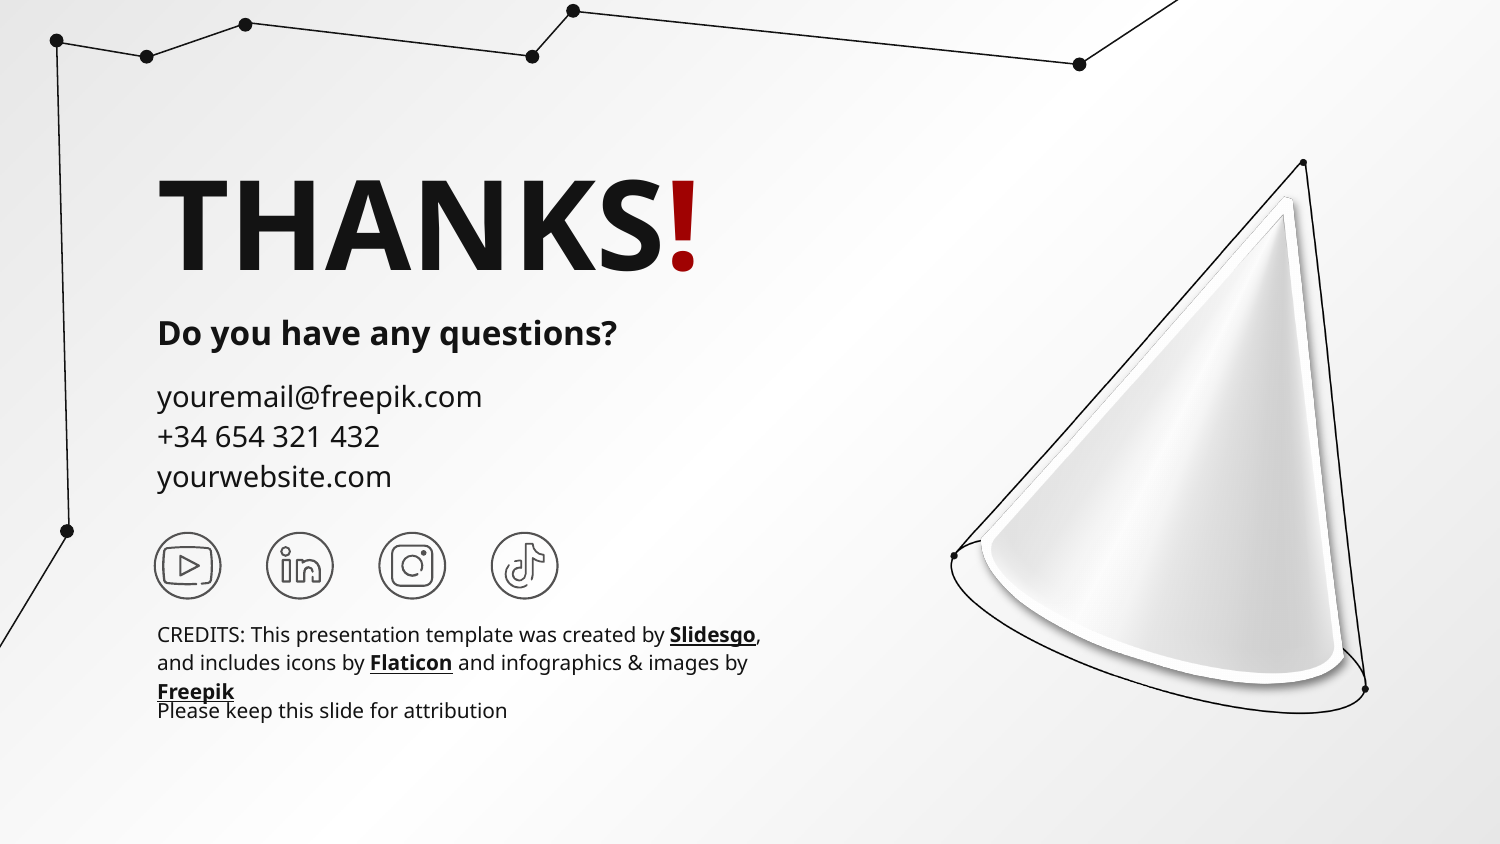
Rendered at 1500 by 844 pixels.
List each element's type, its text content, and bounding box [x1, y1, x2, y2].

picture [0, 0, 1500, 844]
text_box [490, 531, 559, 600]
text_box Please keep this slide for attribution [142, 688, 789, 732]
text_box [378, 531, 447, 600]
title THANKS! [142, 130, 789, 281]
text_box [153, 531, 222, 600]
subtitle Do you have any questions? youremail@freepik.com +34 654 321 432 yourwebsite.com [142, 290, 789, 506]
picture [0, 0, 1174, 643]
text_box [265, 531, 335, 600]
